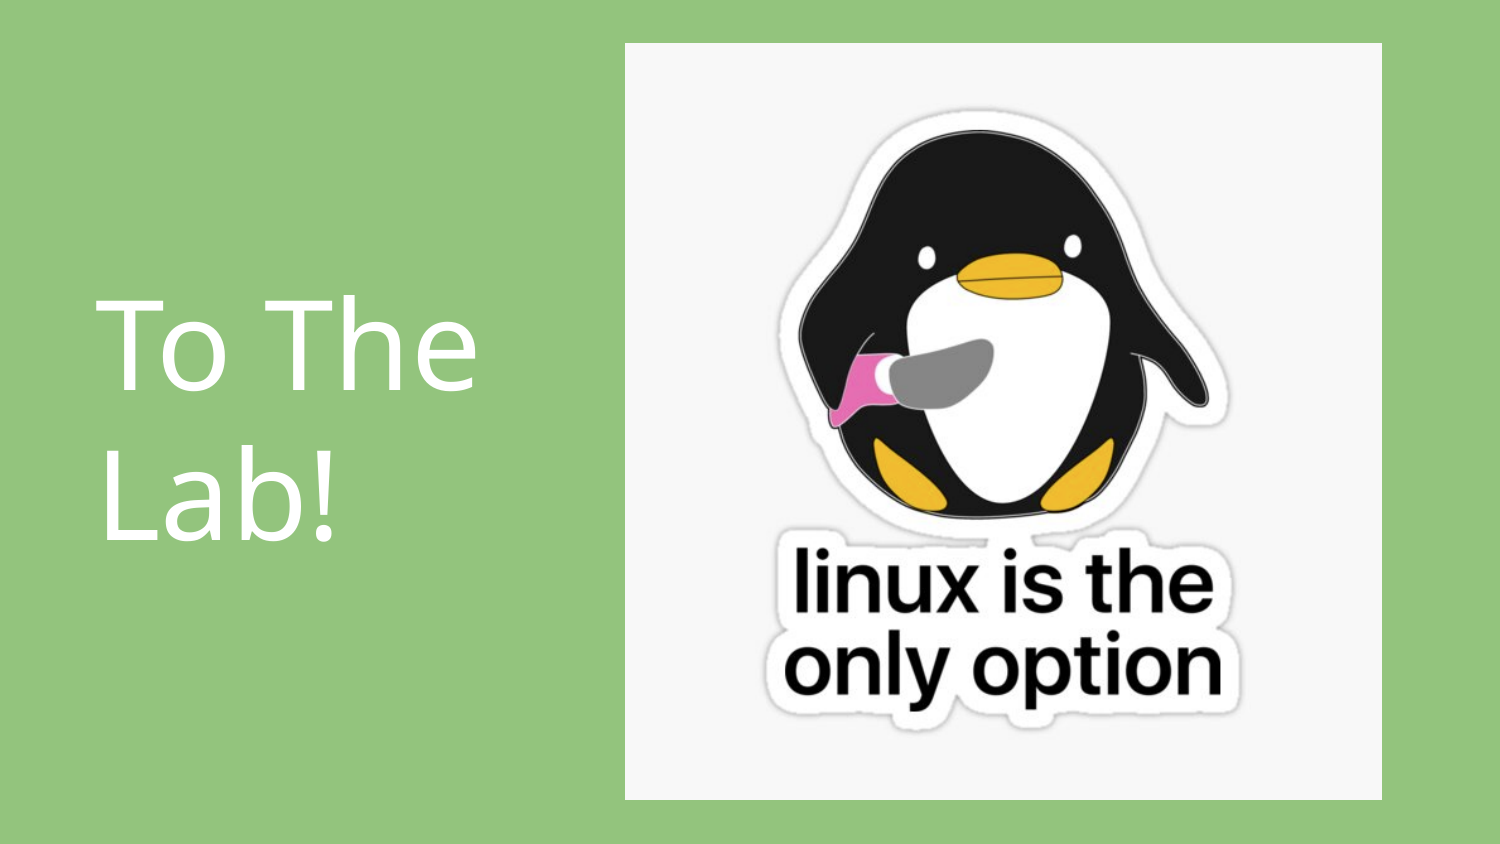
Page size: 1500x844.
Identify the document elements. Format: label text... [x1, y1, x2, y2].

picture [625, 43, 1382, 800]
title To The Lab! [80, 80, 620, 752]
